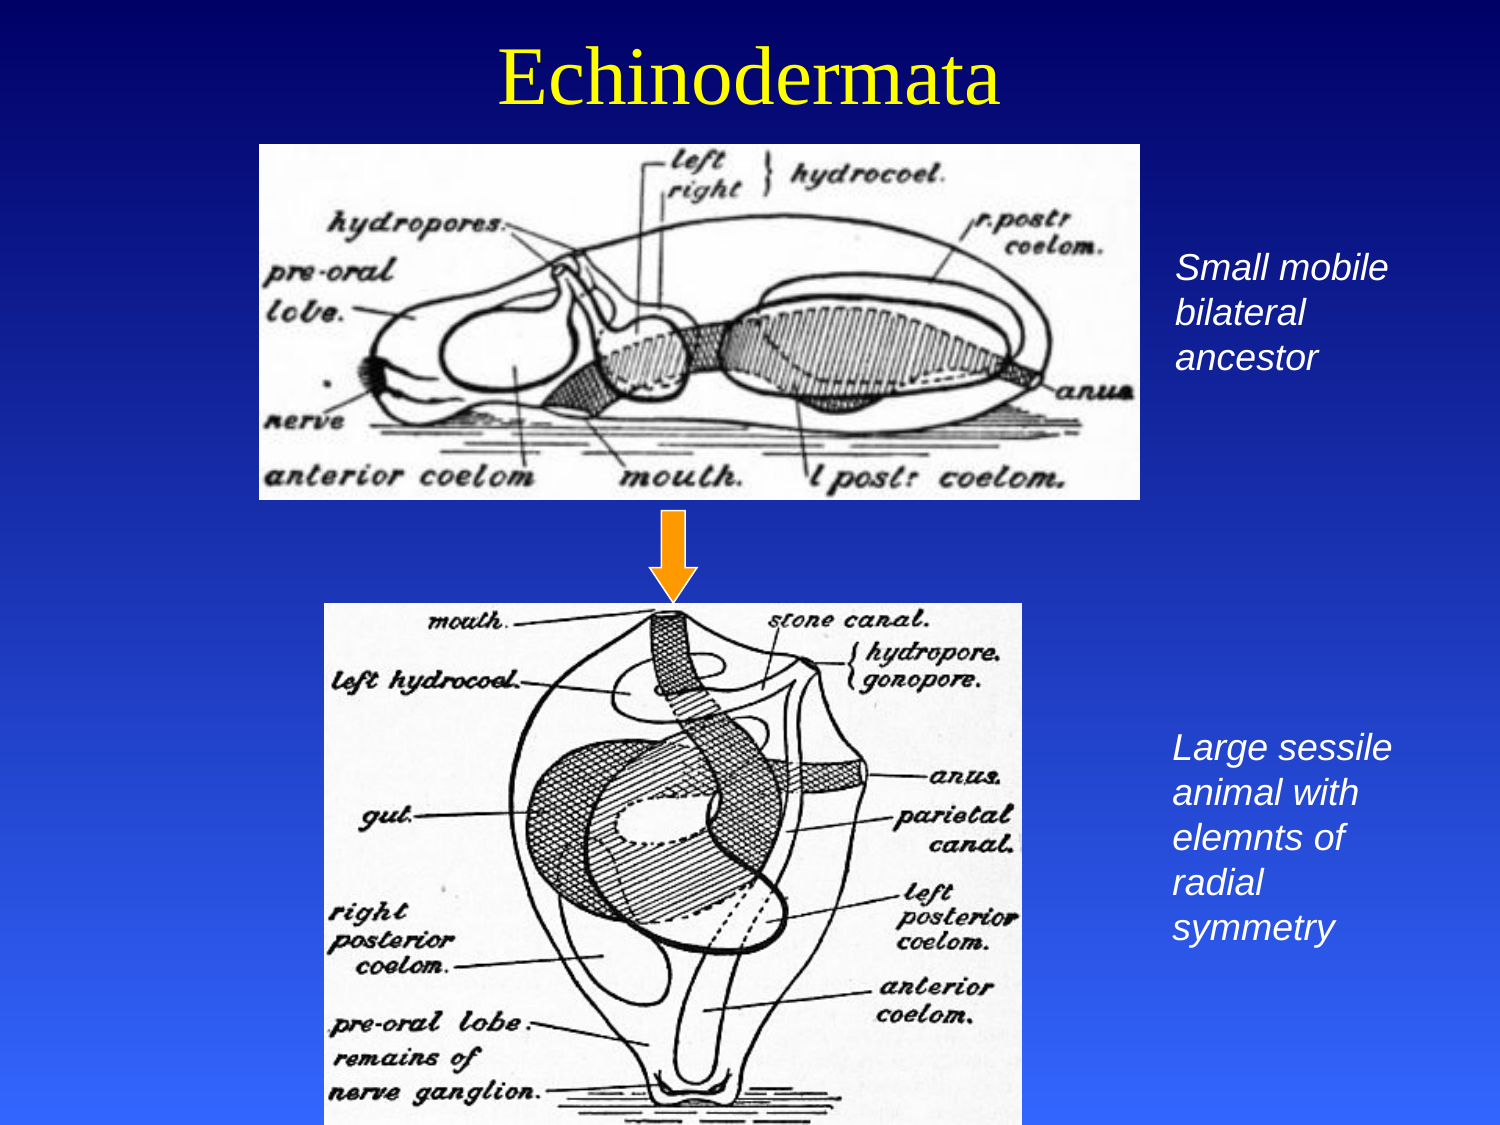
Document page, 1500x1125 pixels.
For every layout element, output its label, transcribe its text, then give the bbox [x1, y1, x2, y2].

text_box Echinodermata [112, 7, 1388, 134]
text_box [649, 510, 698, 603]
picture [259, 144, 1140, 500]
text_box Large sessile animal with elemnts of radial symmetry [1157, 715, 1409, 955]
text_box Small mobile bilateral ancestor [1160, 235, 1412, 386]
picture [324, 603, 1022, 1125]
